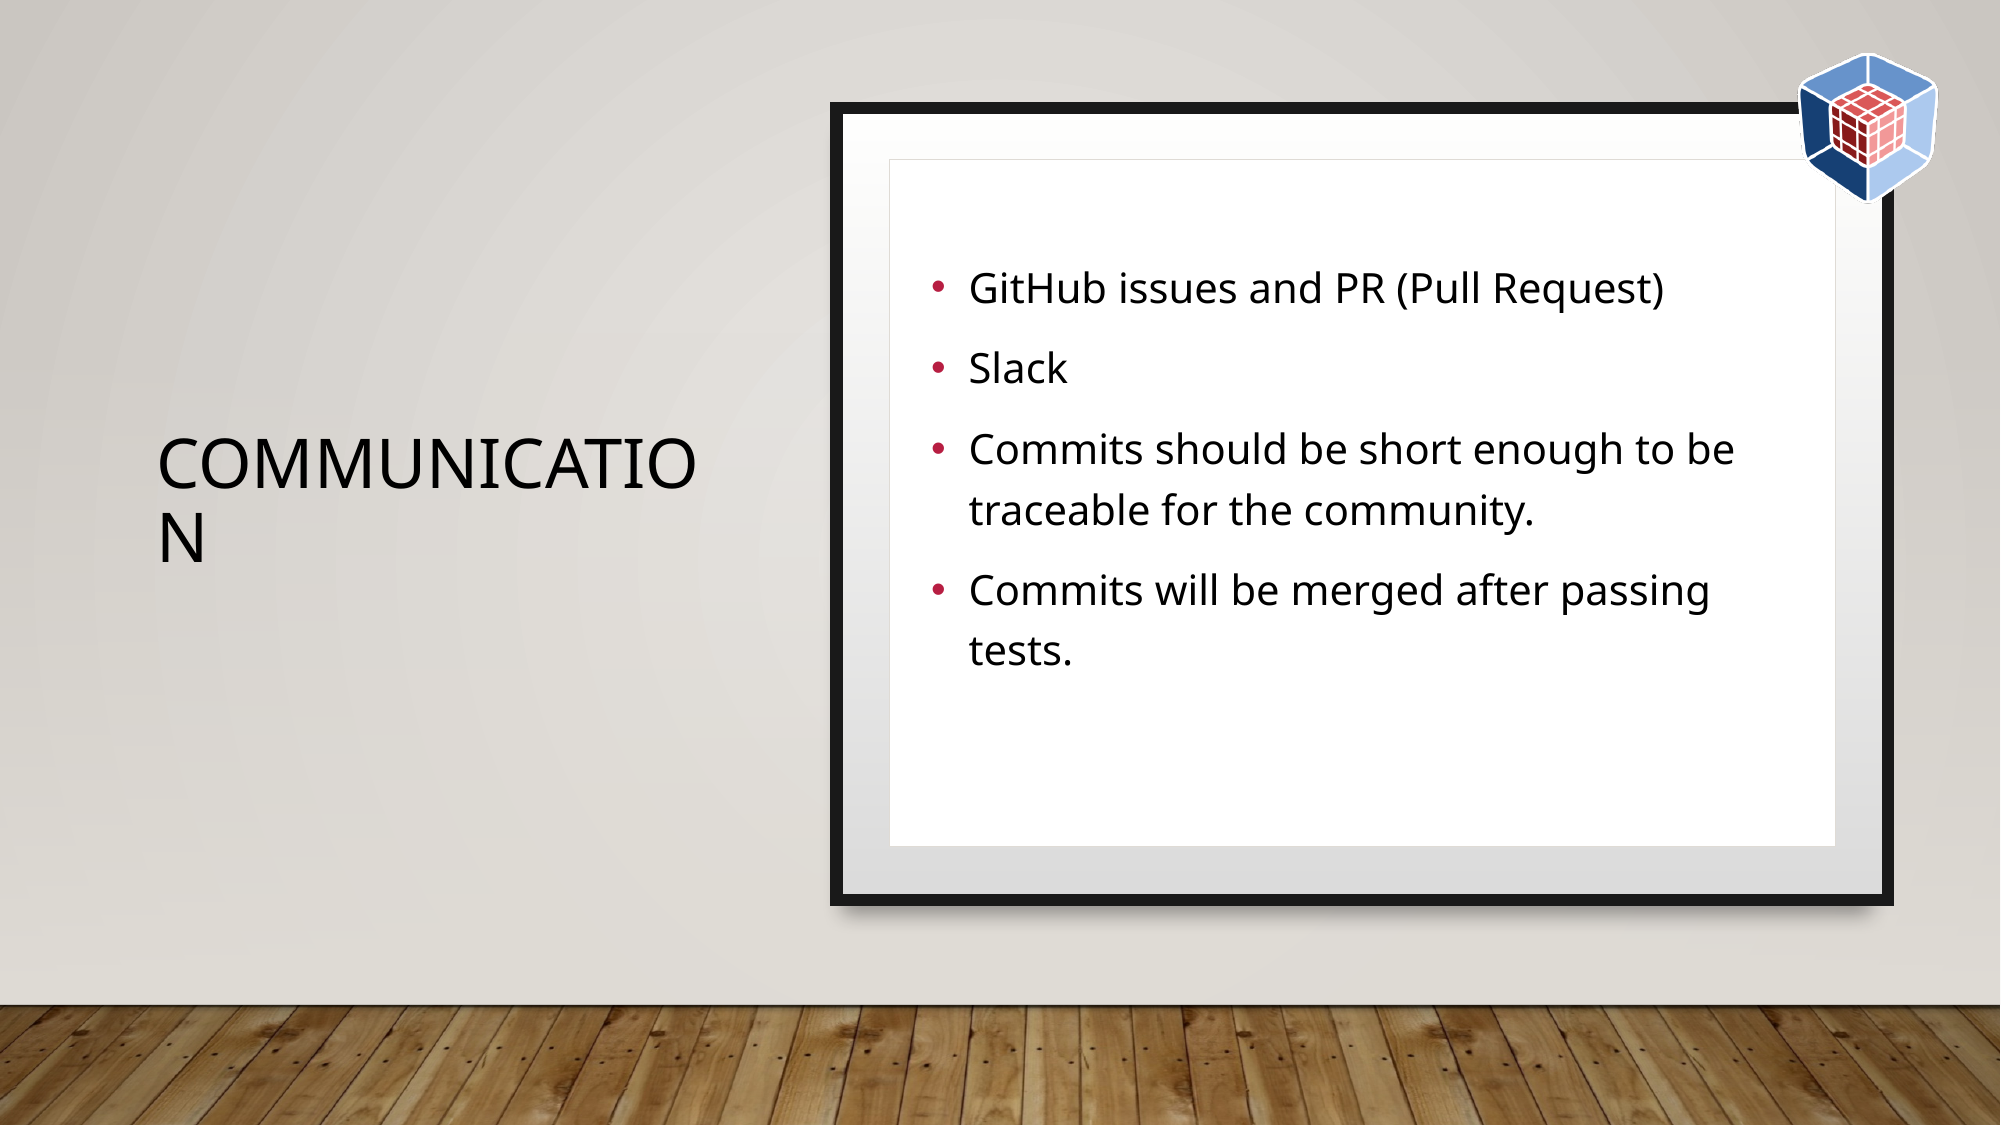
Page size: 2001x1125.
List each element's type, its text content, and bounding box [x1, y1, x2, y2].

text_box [836, 104, 1889, 902]
picture [0, 1006, 2000, 1125]
title Communication [141, 186, 764, 820]
text_box [0, 0, 2000, 330]
picture [1787, 53, 1942, 208]
text_box [0, 330, 2000, 1004]
